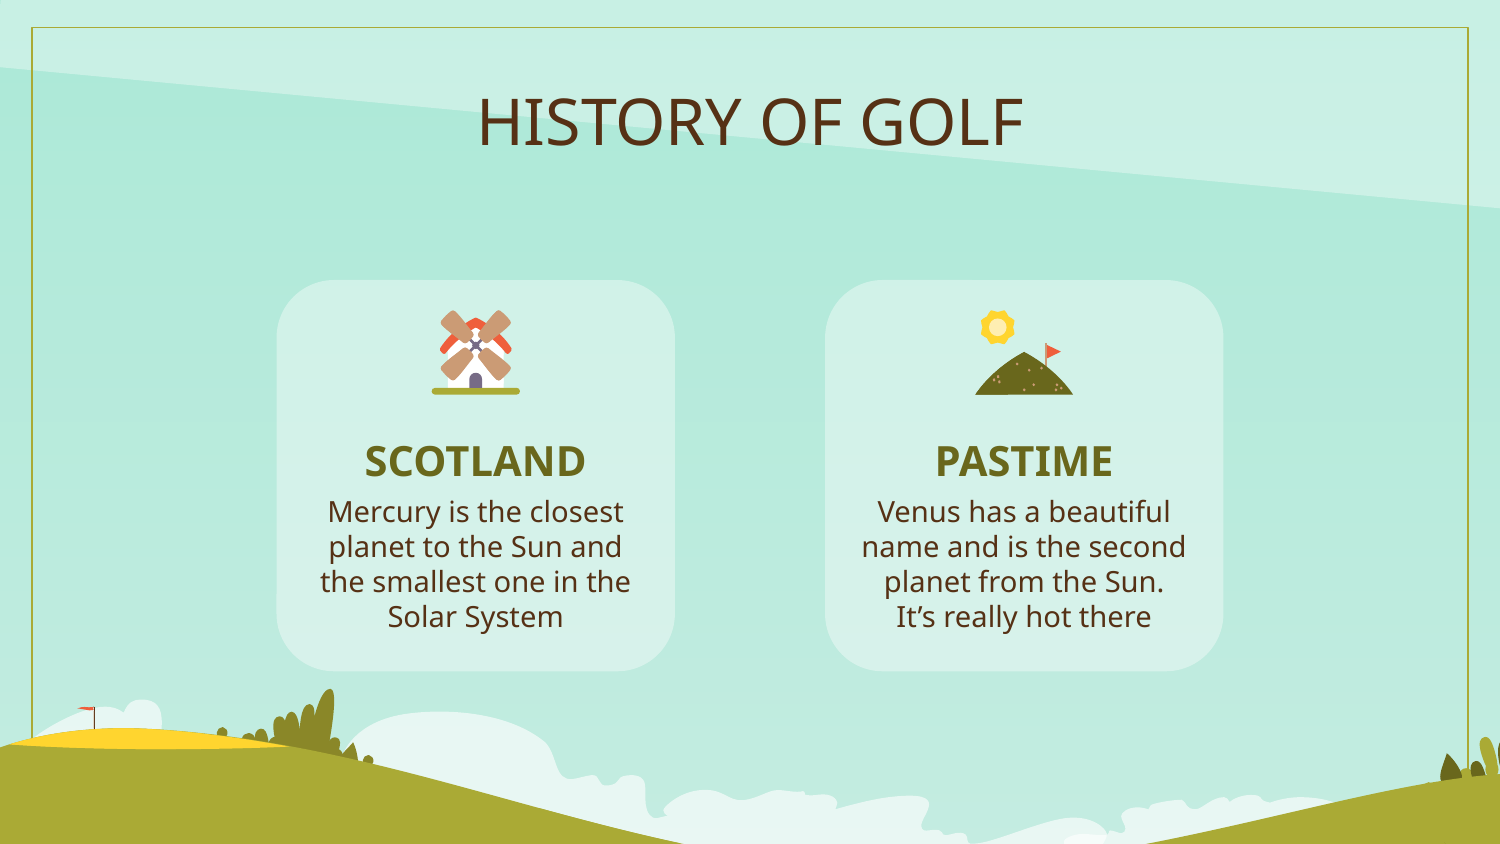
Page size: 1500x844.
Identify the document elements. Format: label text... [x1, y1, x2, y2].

text_box [825, 279, 1224, 672]
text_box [975, 310, 1074, 395]
subtitle Mercury is the closest planet to the Sun and the smallest one in the Solar System [297, 497, 655, 630]
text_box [431, 310, 521, 395]
subtitle SCOTLAND [297, 438, 655, 481]
title HISTORY OF GOLF [118, 72, 1382, 167]
text_box [276, 279, 675, 672]
subtitle PASTIME [845, 438, 1203, 481]
subtitle Venus has a beautiful name and is the second planet from the Sun. It’s really hot there [845, 497, 1203, 630]
